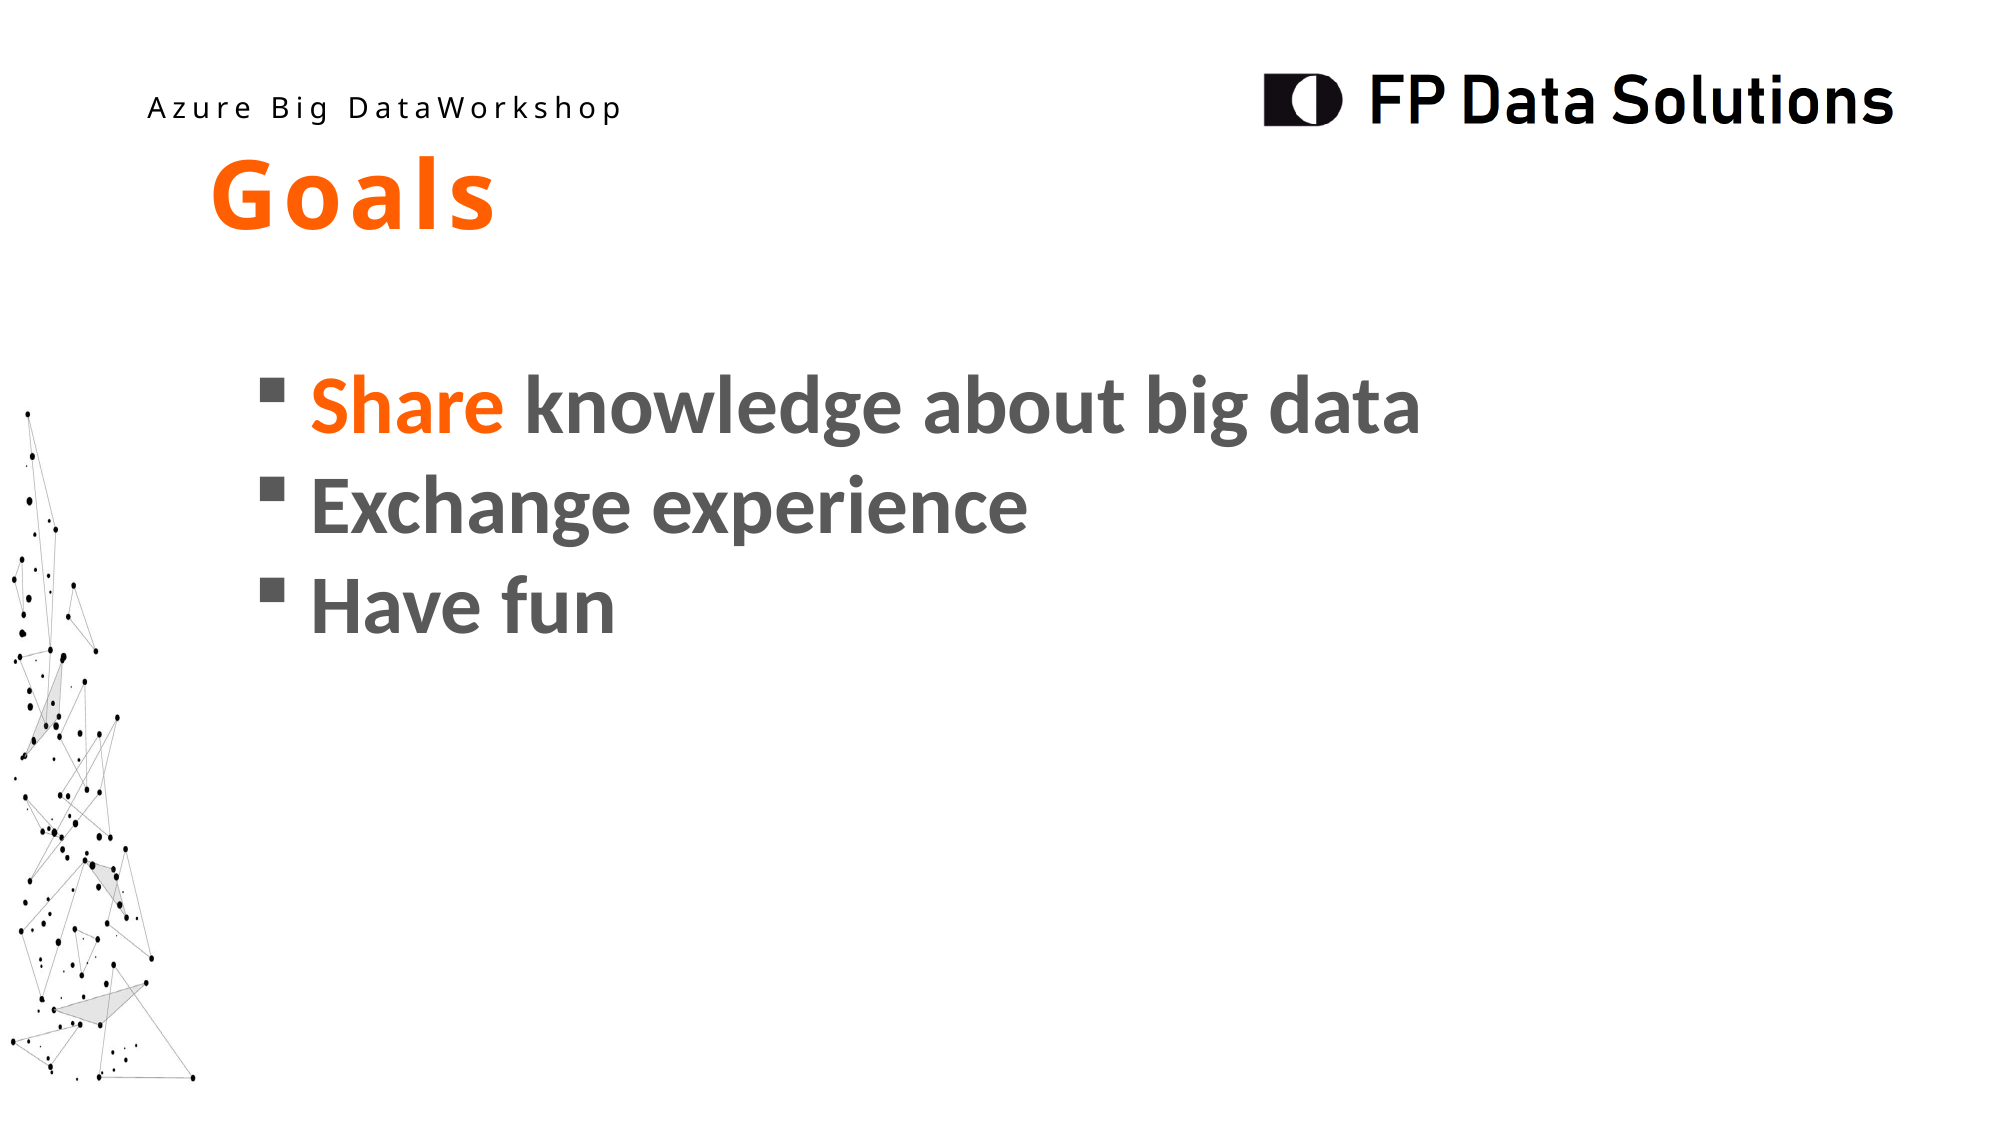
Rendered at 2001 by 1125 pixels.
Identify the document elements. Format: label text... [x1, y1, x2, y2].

text_box Share knowledge about big data Exchange experience Have fun [238, 342, 1800, 658]
picture [1257, 64, 1898, 133]
picture [0, 398, 205, 1093]
list Goals [193, 139, 958, 297]
